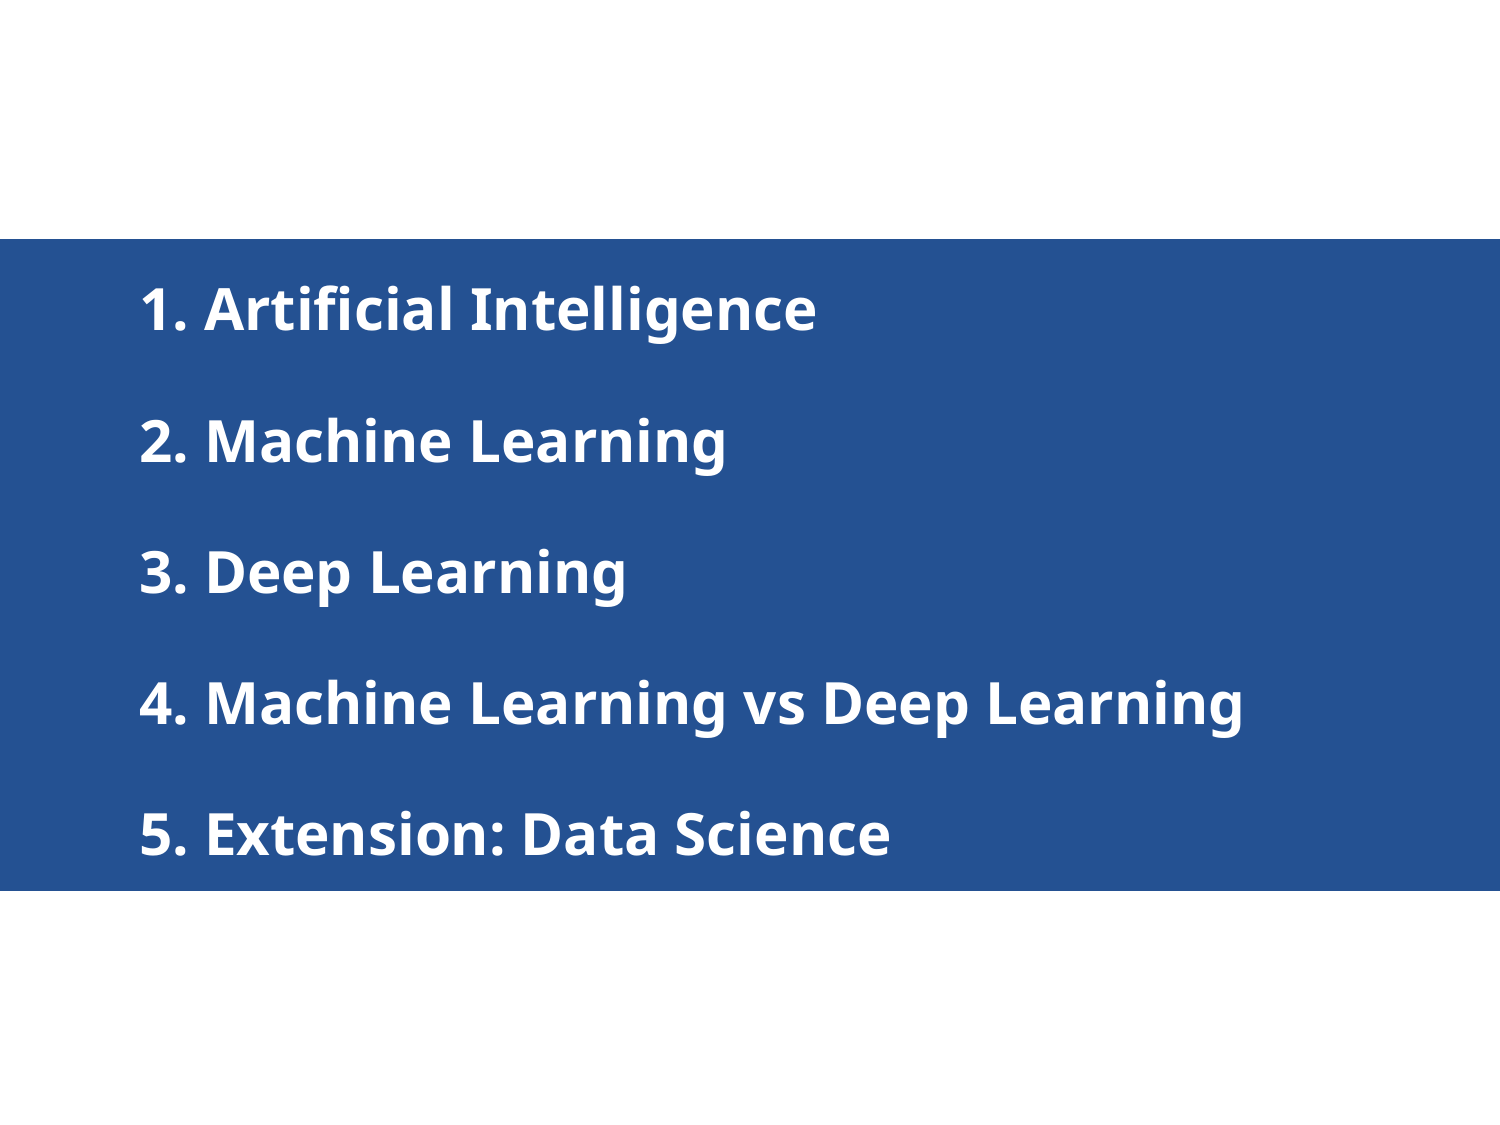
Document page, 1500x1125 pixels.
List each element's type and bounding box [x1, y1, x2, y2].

picture [0, 239, 1500, 891]
